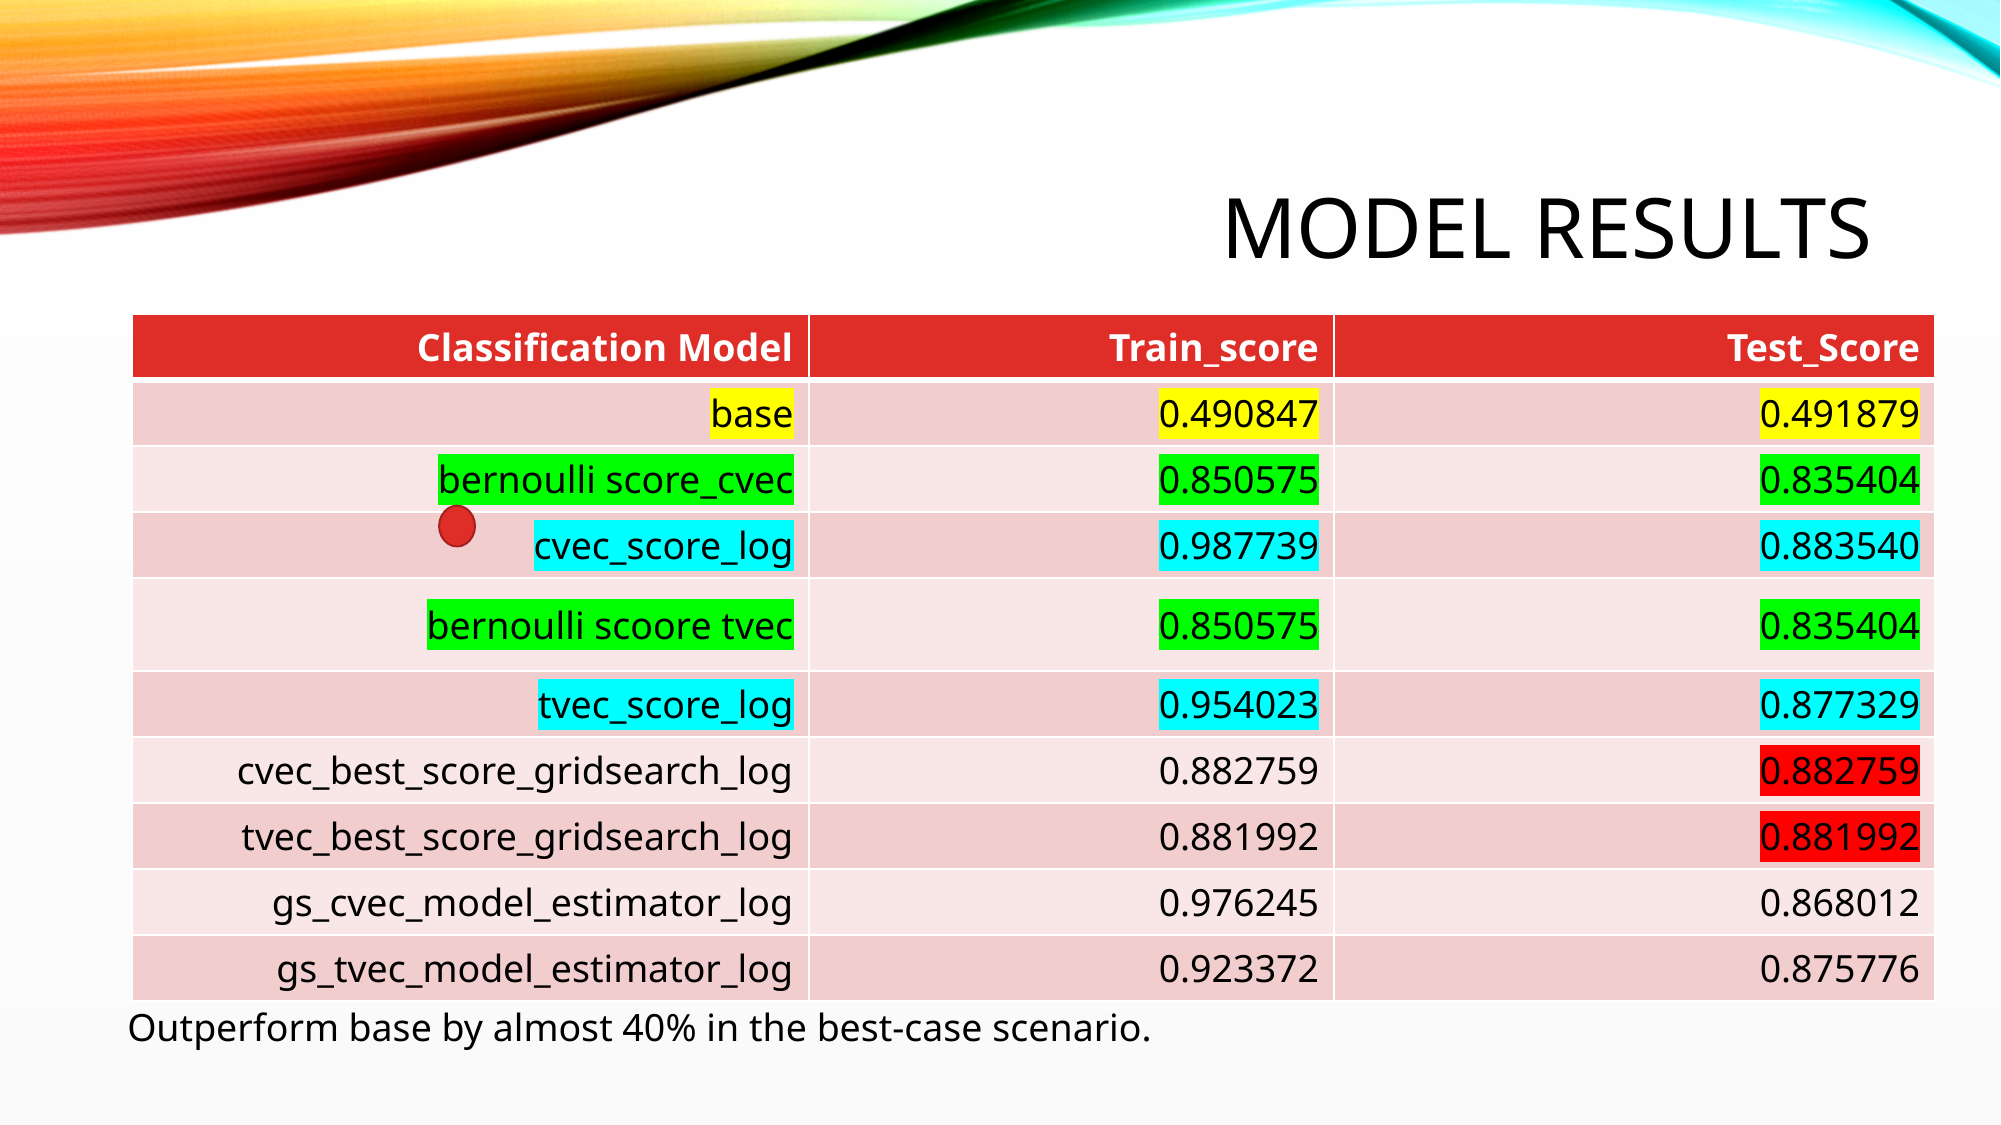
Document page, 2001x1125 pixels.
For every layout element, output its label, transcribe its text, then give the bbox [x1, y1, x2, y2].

picture [0, 0, 2000, 237]
table_cell 0.882759 [1335, 738, 1934, 802]
table_cell 0.923372 [810, 936, 1333, 996]
table_cell 0.491879 [1335, 383, 1934, 445]
table_cell 0.850575 [810, 447, 1333, 511]
table_cell 0.835404 [1335, 579, 1934, 670]
table_cell 0.490847 [810, 383, 1333, 445]
table_cell gs_tvec_model_estimator_log [133, 936, 808, 996]
table_cell cvec_score_log [133, 513, 808, 577]
table_cell 0.868012 [1335, 870, 1934, 934]
table_header Test_Score [1335, 315, 1934, 377]
table_cell 0.987739 [810, 513, 1333, 577]
table_cell 0.877329 [1335, 672, 1934, 736]
table_cell 0.883540 [1335, 513, 1934, 577]
table_header Classification Model [133, 315, 808, 377]
table_cell 0.835404 [1335, 447, 1934, 511]
table_cell gs_cvec_model_estimator_log [133, 870, 808, 934]
table_cell bernoulli score_cvec [133, 447, 808, 511]
title Model results [474, 125, 1888, 313]
table_cell 0.881992 [1335, 804, 1934, 868]
table_cell 0.954023 [810, 672, 1333, 736]
text_box [438, 504, 477, 548]
table_cell 0.976245 [810, 870, 1333, 934]
table_cell cvec_best_score_gridsearch_log [133, 738, 808, 802]
table_cell tvec_best_score_gridsearch_log [133, 804, 808, 868]
table_cell 0.875776 [1335, 936, 1934, 1000]
table_cell 0.881992 [810, 804, 1333, 868]
table_cell tvec_score_log [133, 672, 808, 736]
table_cell 0.850575 [810, 579, 1333, 670]
text_box Outperform base by almost 40% in the best-case scenario. [112, 996, 1888, 1056]
table_cell base [133, 383, 808, 445]
table_cell bernoulli scoore tvec [133, 579, 808, 670]
table_header Train_score [810, 315, 1333, 377]
table_cell 0.882759 [810, 738, 1333, 802]
